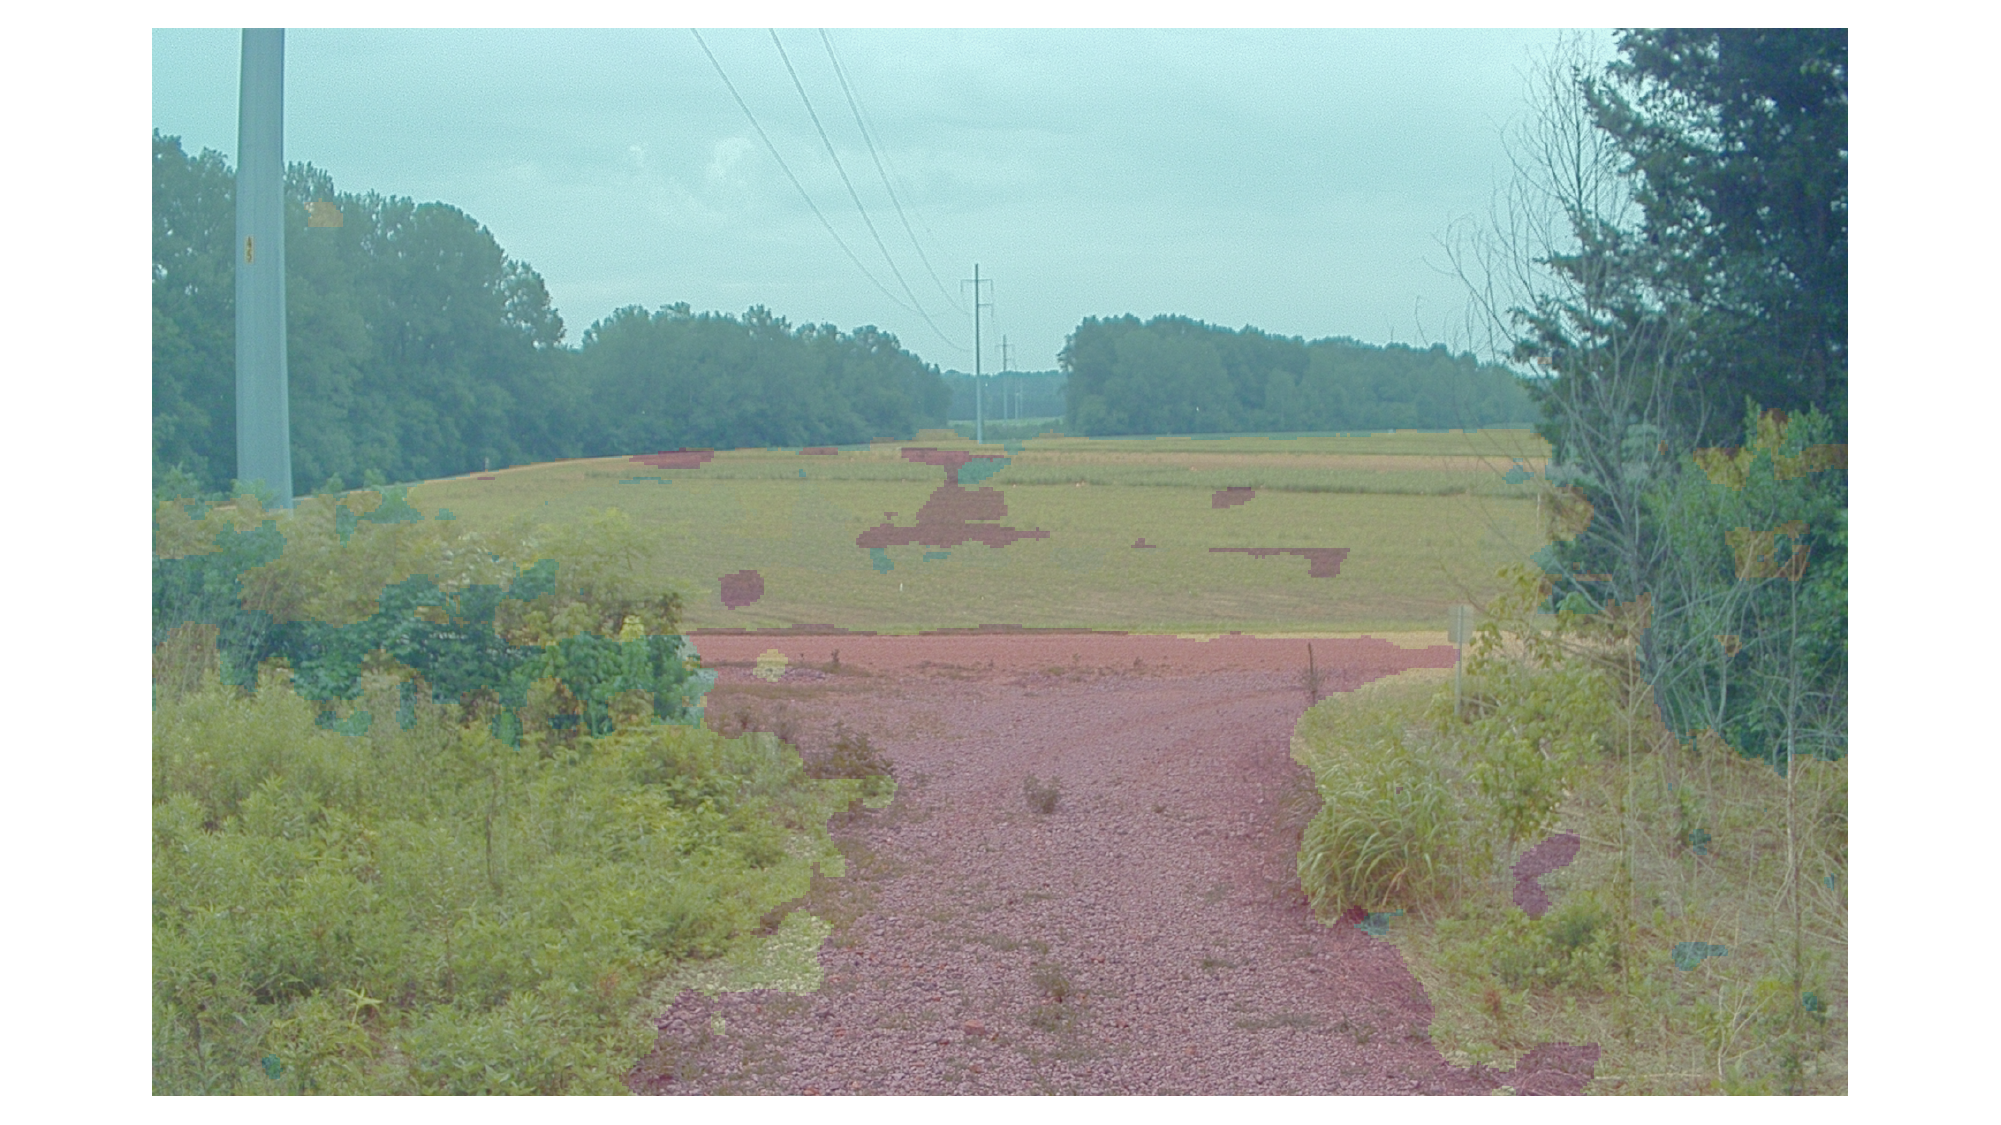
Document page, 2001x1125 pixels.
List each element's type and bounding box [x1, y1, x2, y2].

picture [151, 28, 1848, 1096]
